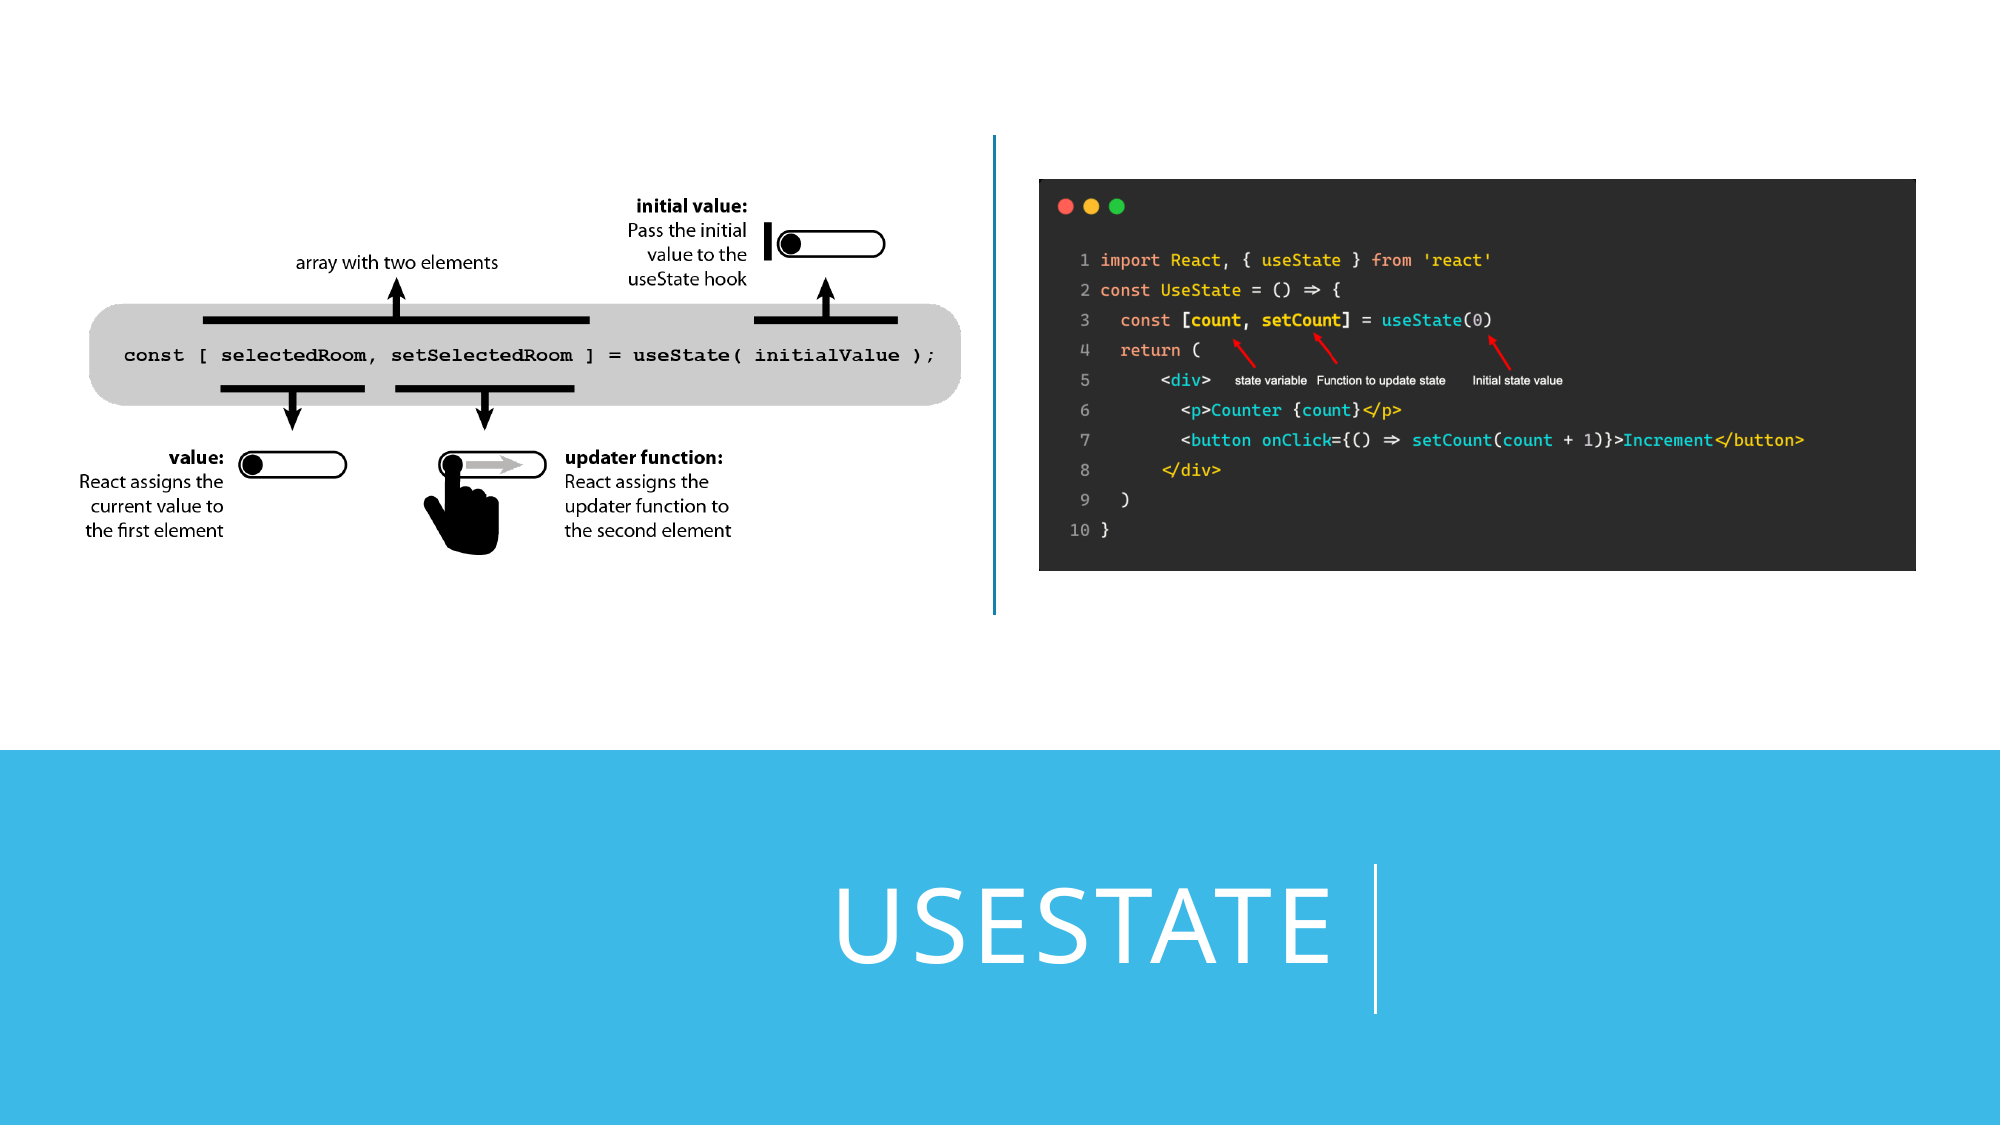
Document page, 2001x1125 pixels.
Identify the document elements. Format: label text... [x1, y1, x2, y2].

text_box [0, 0, 2000, 751]
title Usestate [75, 813, 1350, 1054]
picture [1039, 179, 1917, 571]
picture [79, 195, 961, 555]
text_box [0, 751, 2000, 1125]
